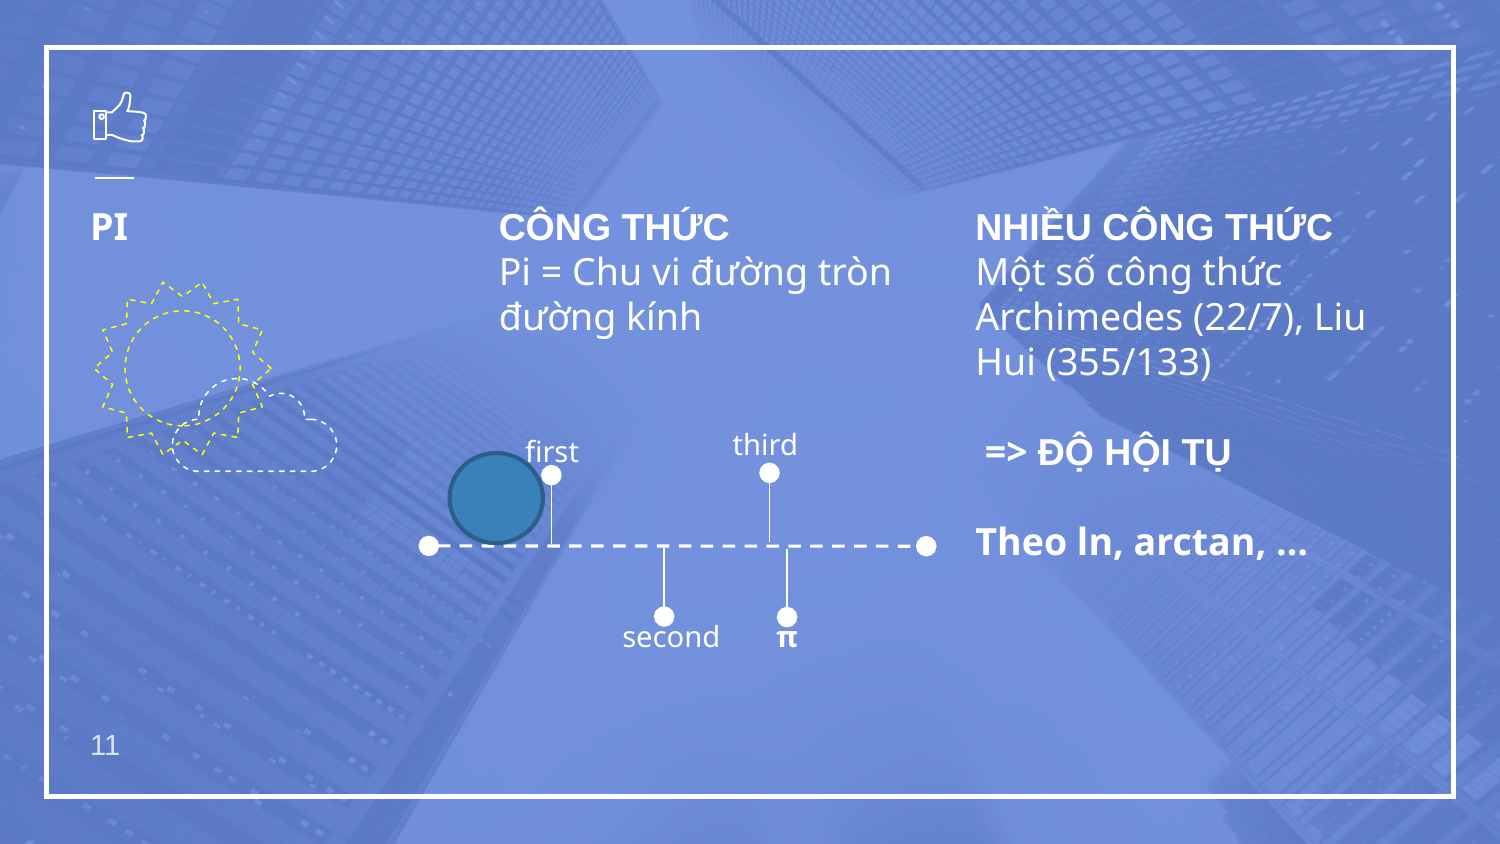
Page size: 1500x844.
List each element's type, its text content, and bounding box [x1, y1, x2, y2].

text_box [93, 92, 147, 142]
title PI [75, 187, 429, 322]
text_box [93, 281, 272, 455]
text_box π [709, 618, 865, 655]
text_box second [594, 617, 749, 654]
text_box [447, 450, 545, 544]
list NHIỀU CÔNG THỨC Một số công thức Archimedes (22/7), Liu Hui (355/133) => ĐỘ HỘI TỤ Theo ln, arctan, … [960, 187, 1410, 808]
slide_number 11 [75, 687, 165, 777]
text_box first [496, 432, 608, 469]
text_box third [709, 425, 822, 462]
